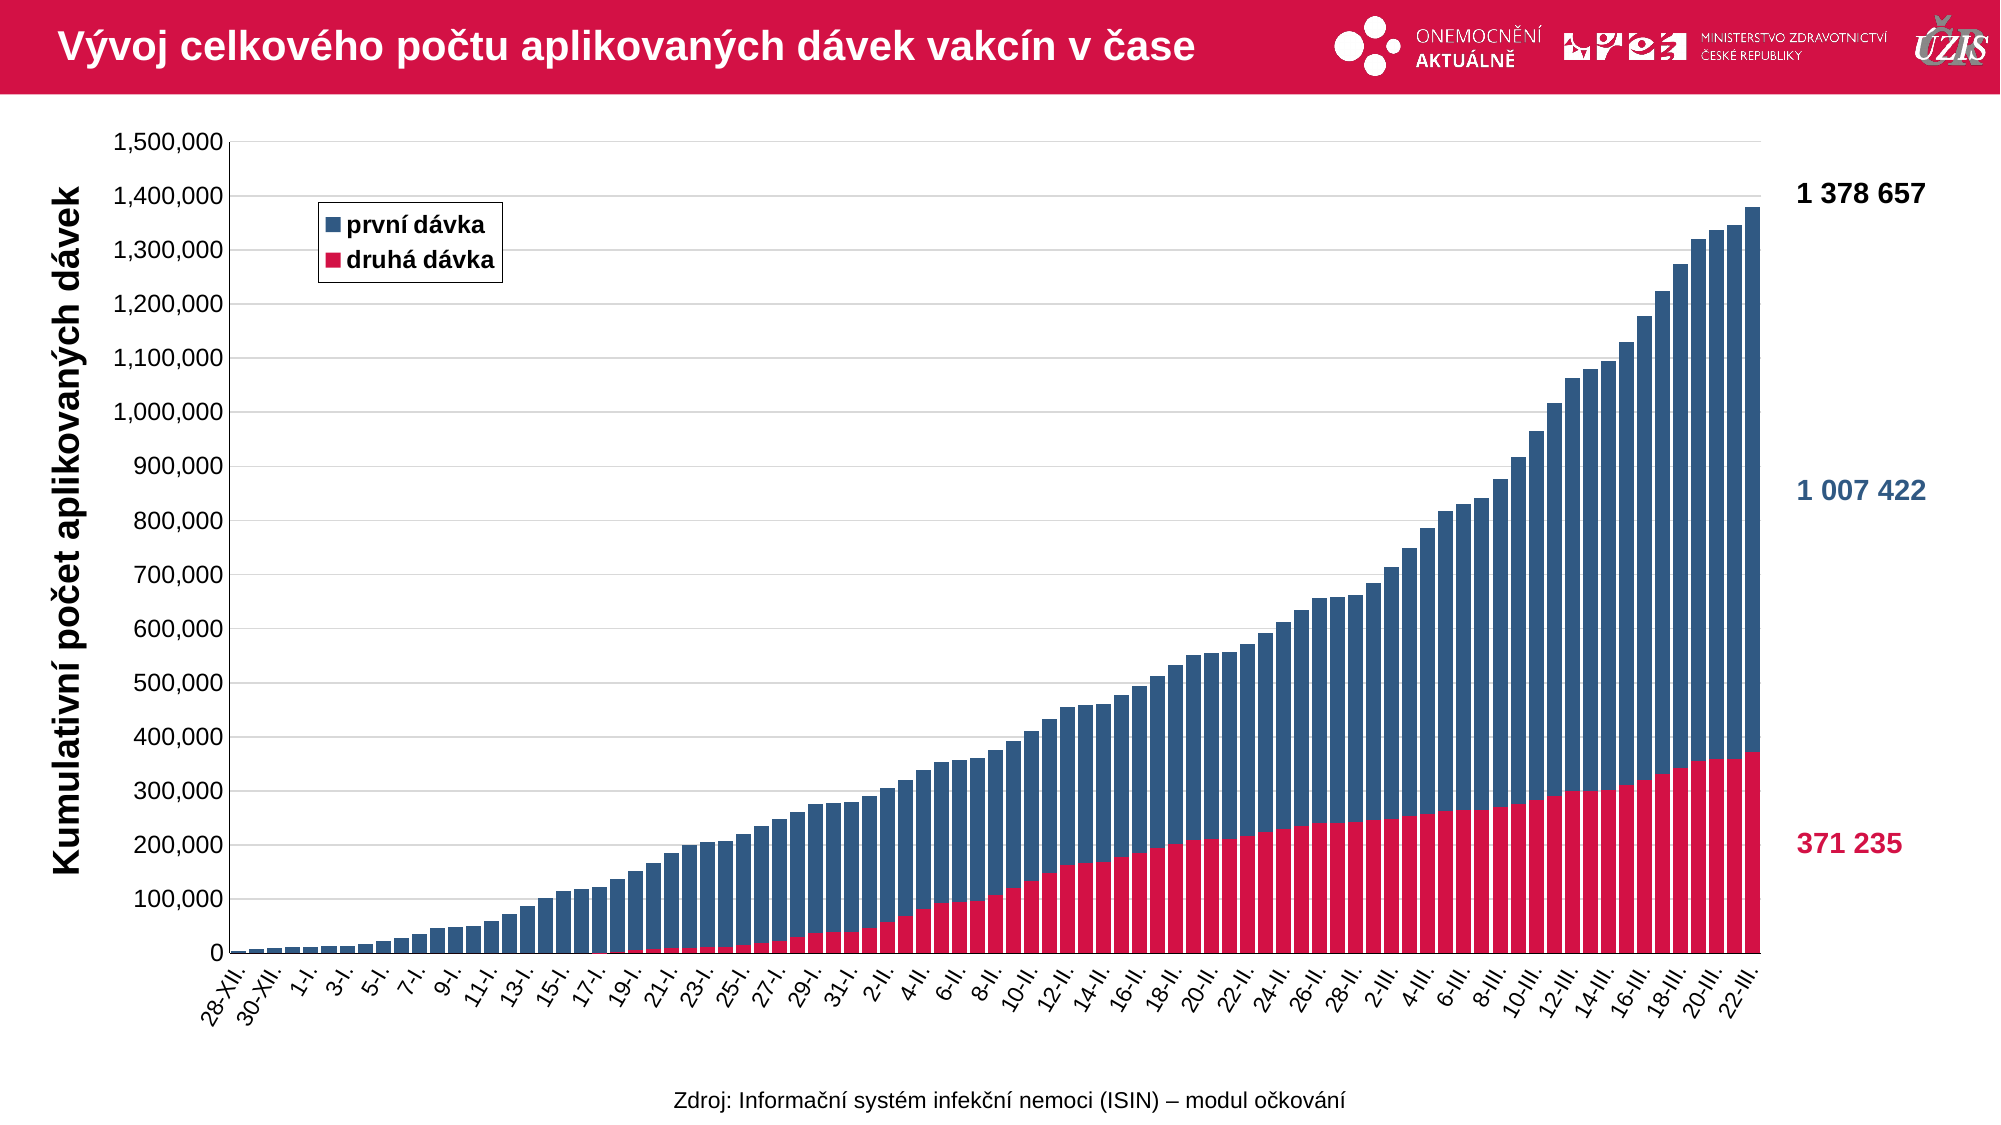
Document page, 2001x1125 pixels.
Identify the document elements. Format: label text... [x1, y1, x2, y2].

title Vývoj celkového počtu aplikovaných dávek vakcín v čase [42, 0, 1262, 95]
picture [1334, 16, 1542, 76]
picture [1563, 31, 1888, 60]
text_box Zdroj: Informační systém infekční nemoci (ISIN) – modul očkování [658, 1078, 1362, 1121]
picture [1915, 15, 1989, 66]
text_box Kumulativní počet aplikovaných dávek [34, 171, 94, 892]
chart [105, 115, 1991, 1074]
